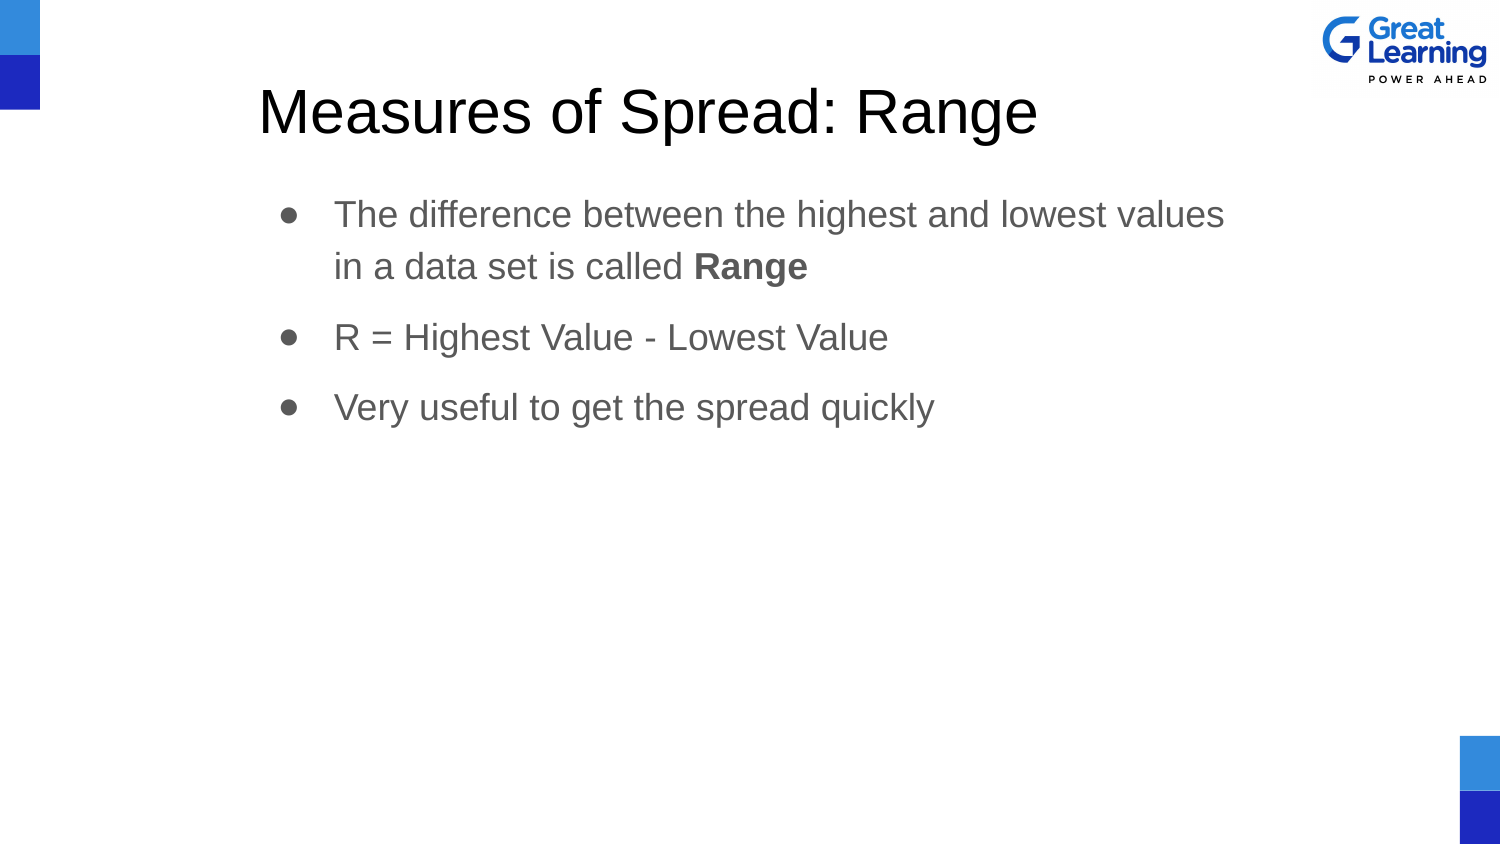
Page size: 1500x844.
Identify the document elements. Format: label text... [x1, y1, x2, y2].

slide_number [1389, 764, 1480, 830]
picture [1311, 0, 1499, 98]
list The difference between the highest and lowest values in a data set is called Range R = Highest Value - Lowest Value Very useful to get the spread quickly [243, 168, 1247, 779]
title Measures of Spread: Range [243, 56, 1257, 169]
